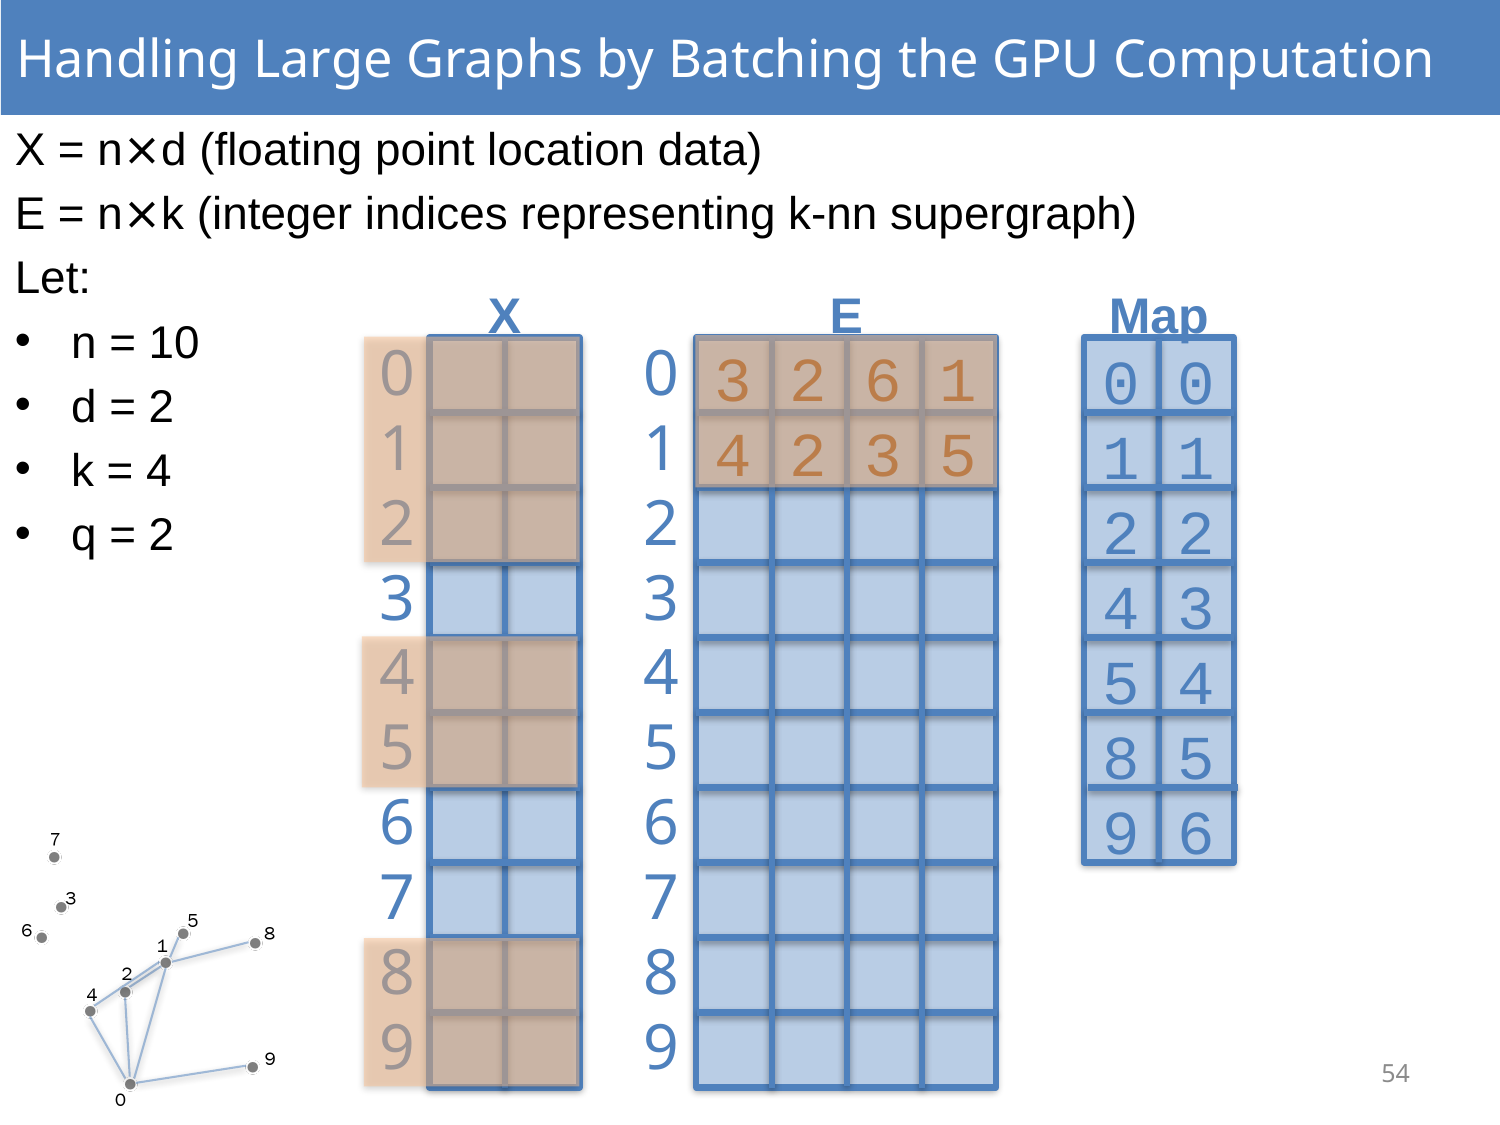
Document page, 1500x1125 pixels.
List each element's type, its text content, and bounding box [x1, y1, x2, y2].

picture [9, 821, 288, 1122]
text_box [1083, 275, 1238, 863]
text_box 0 0 1 1 2 2 4 3 5 4 8 5 9 6 [1087, 869, 1238, 875]
text_box Handling Large Graphs by Batching the GPU Computation [0, 0, 1500, 115]
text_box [363, 275, 580, 1098]
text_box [89, 937, 249, 1084]
text_box X = n⨯d (floating point location data) E = n⨯k (integer indices representing k-nn supergraph) Let: n = 10 d = 2 k = 4 q = 2 [0, 115, 1500, 567]
slide_number 54 [1074, 1044, 1425, 1105]
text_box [627, 275, 998, 1098]
